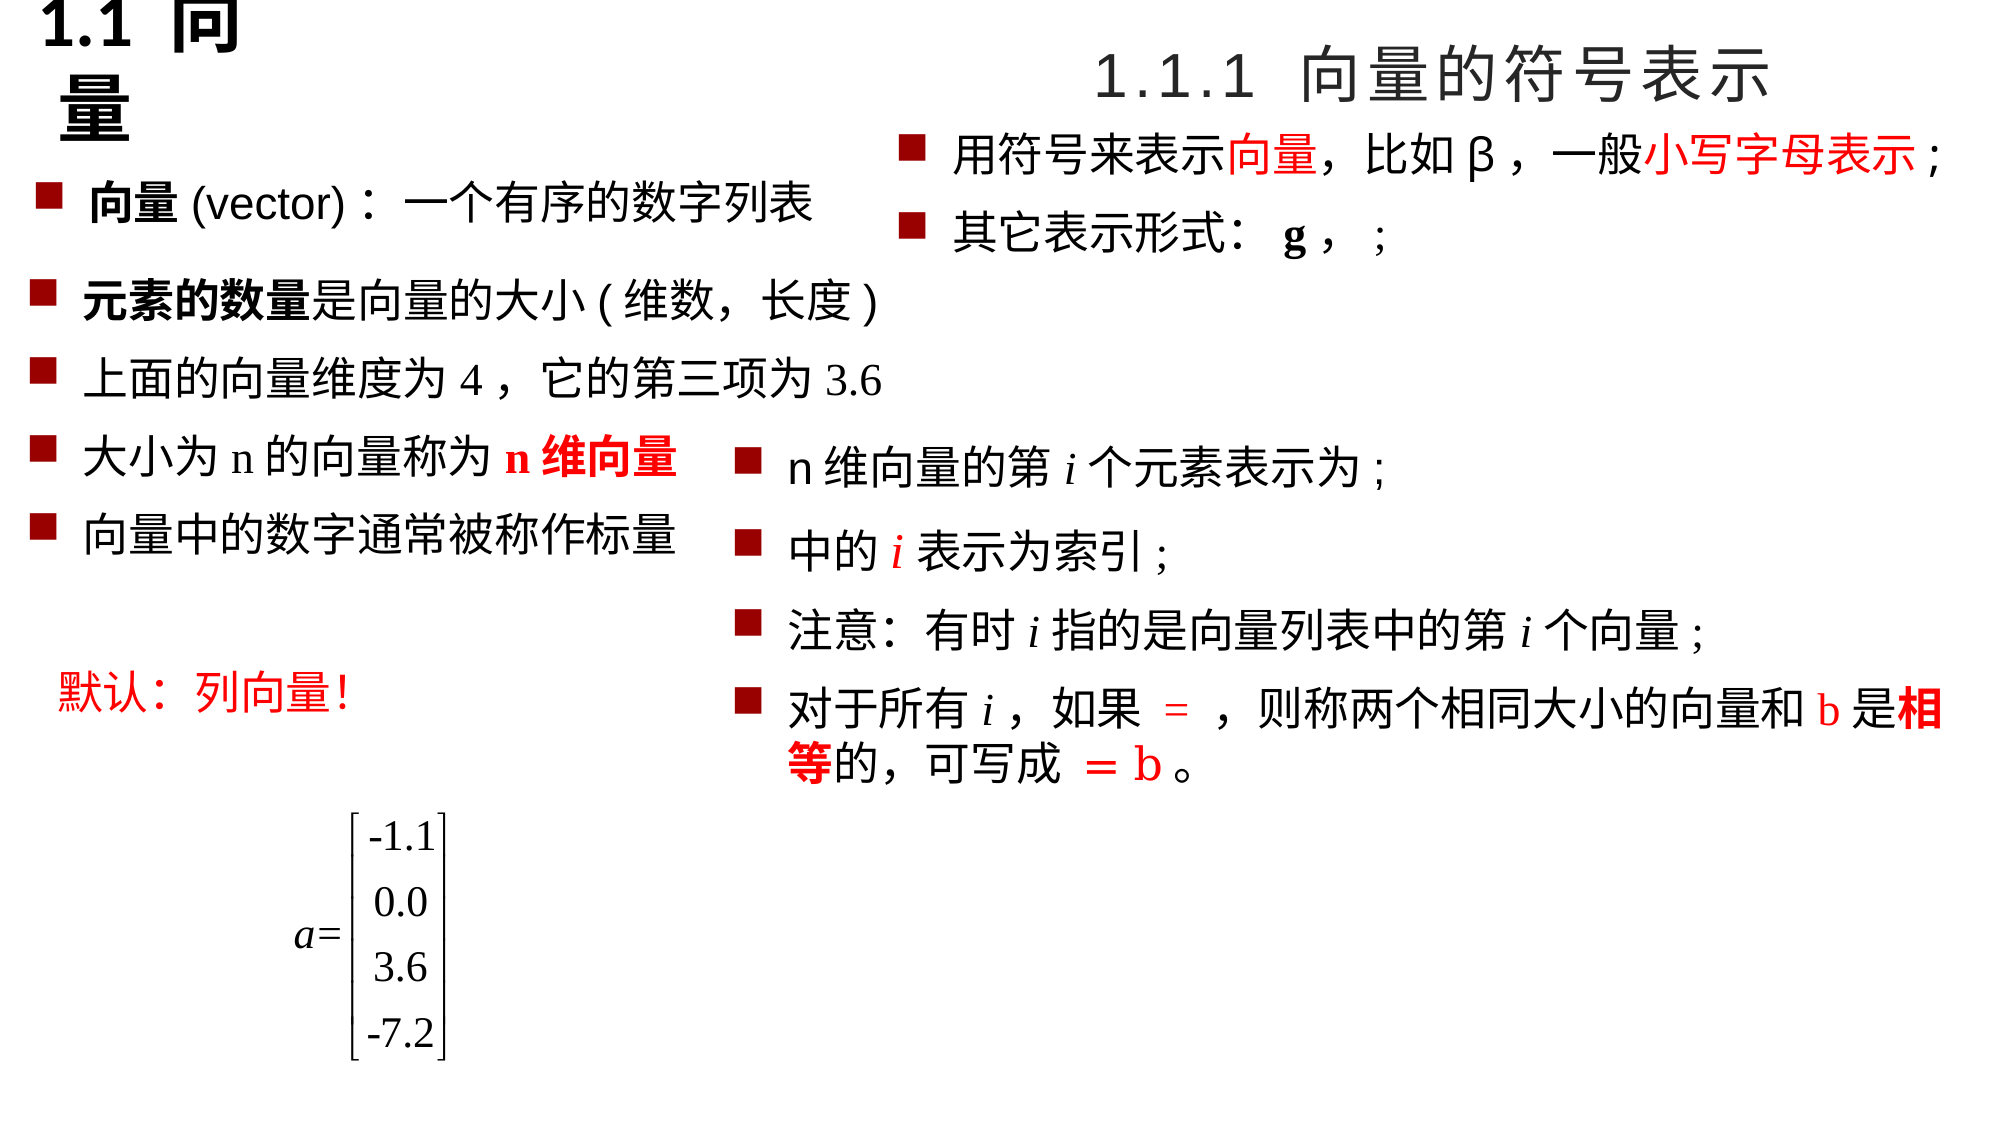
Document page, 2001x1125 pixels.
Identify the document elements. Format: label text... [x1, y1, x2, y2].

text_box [286, 805, 463, 1070]
text_box 1.1 向量 [22, 10, 331, 113]
text_box 向量(vector)：一个有序的数字列表 [32, 173, 815, 229]
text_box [916, 428, 1068, 463]
text_box 1.1.1 向量的符号表示 [1078, 26, 1792, 120]
text_box 元素的数量是向量的大小(维数，长度) 上面的向量维度为4，它的第三项为3.6 大小为n的向量称为n维向量 向量中的数字通常被称作标量 [26, 271, 883, 561]
text_box 默认：列向量！ [42, 656, 393, 727]
